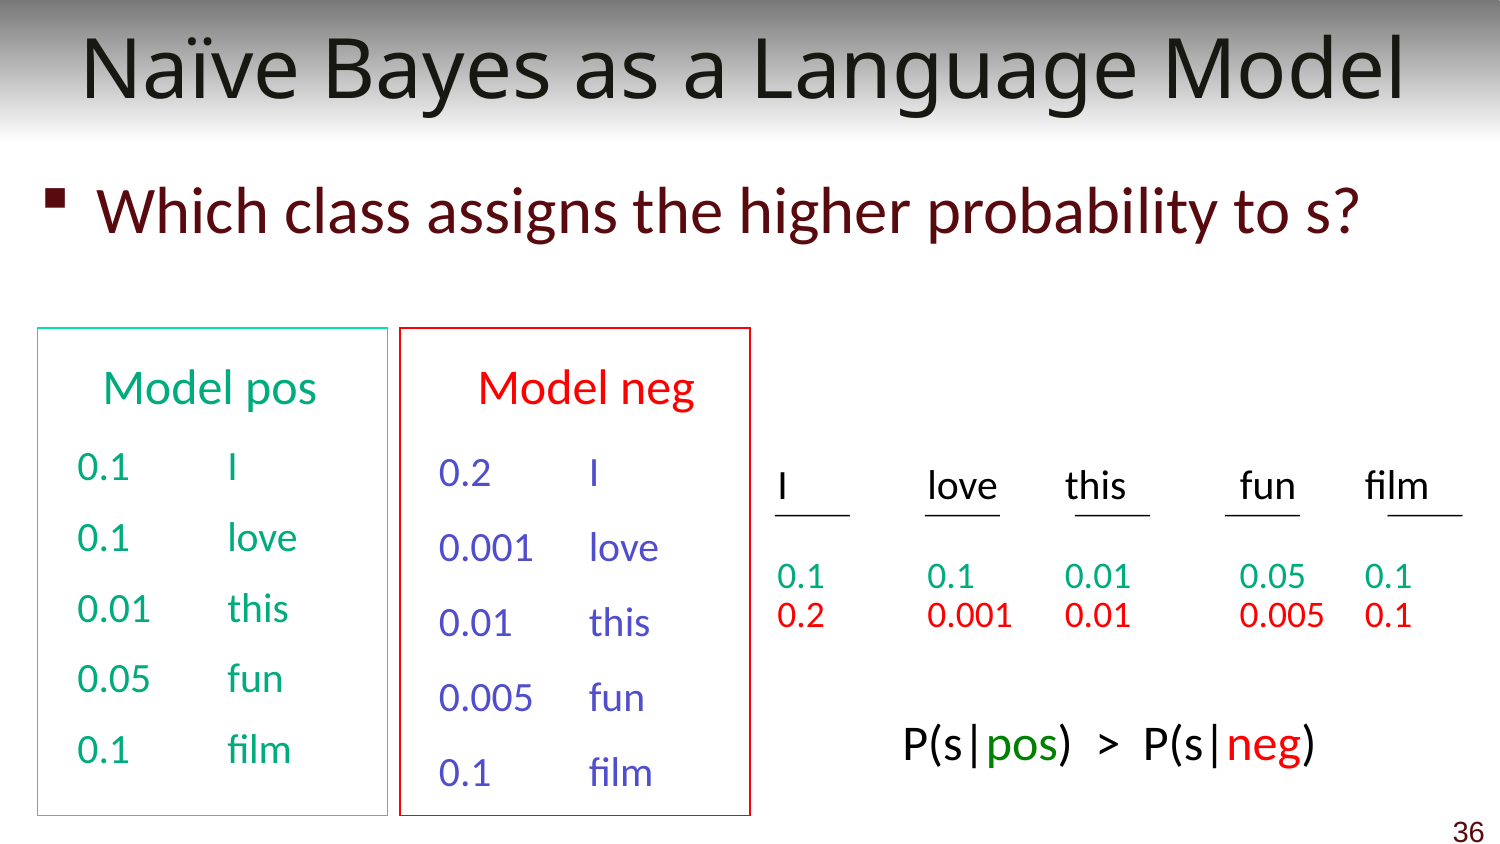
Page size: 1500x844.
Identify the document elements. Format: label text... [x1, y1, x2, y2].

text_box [762, 449, 1500, 517]
text_box P(s|pos) > P(s|neg) [887, 703, 1363, 778]
text_box [37, 328, 388, 816]
text_box 0.2 I 0.001 love 0.01 this 0.005 fun 0.1 film [423, 412, 675, 802]
slide_number 36 [1424, 806, 1500, 844]
text_box 0.1 I 0.1 love 0.01 this 0.05 fun 0.1 film [388, 431, 399, 780]
list Which class assigns the higher probability to s? [24, 159, 1475, 293]
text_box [762, 543, 1500, 644]
text_box [399, 328, 750, 816]
title Naïve Bayes as a Language Model [12, 0, 1475, 132]
